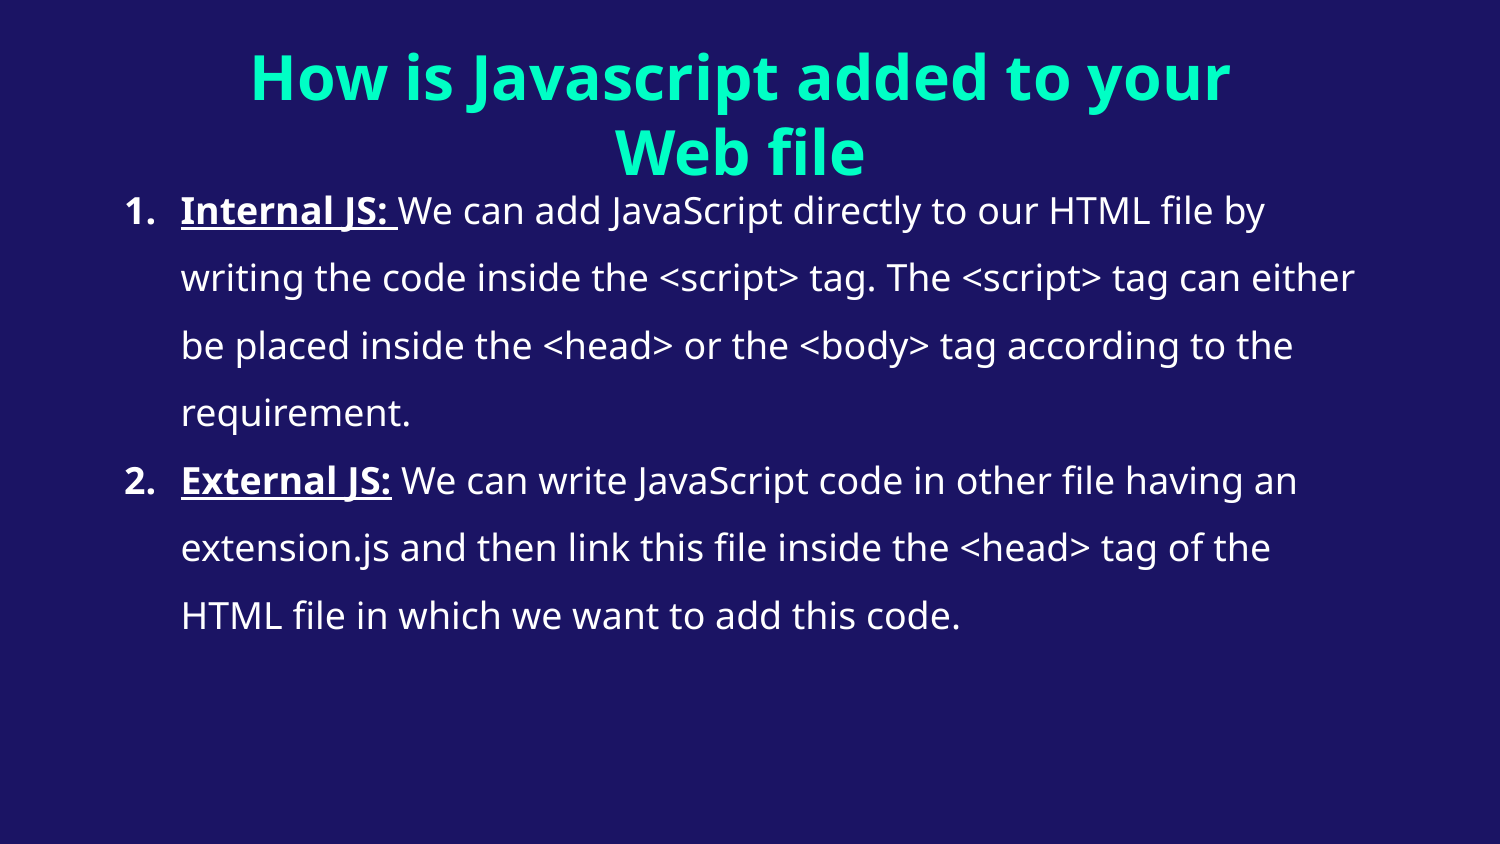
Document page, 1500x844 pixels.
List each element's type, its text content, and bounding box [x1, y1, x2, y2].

subtitle Internal JS: We can add JavaScript directly to our HTML file by writing the code inside the <script> tag. The <script> tag can either be placed inside the <head> or the <body> tag according to the requirement. External JS: We can write JavaScript code in other file having an extension.js and then link this file inside the <head> tag of the HTML file in which we want to add this code. [109, 149, 1373, 690]
title How is Javascript added to your Web file [200, 22, 1282, 133]
